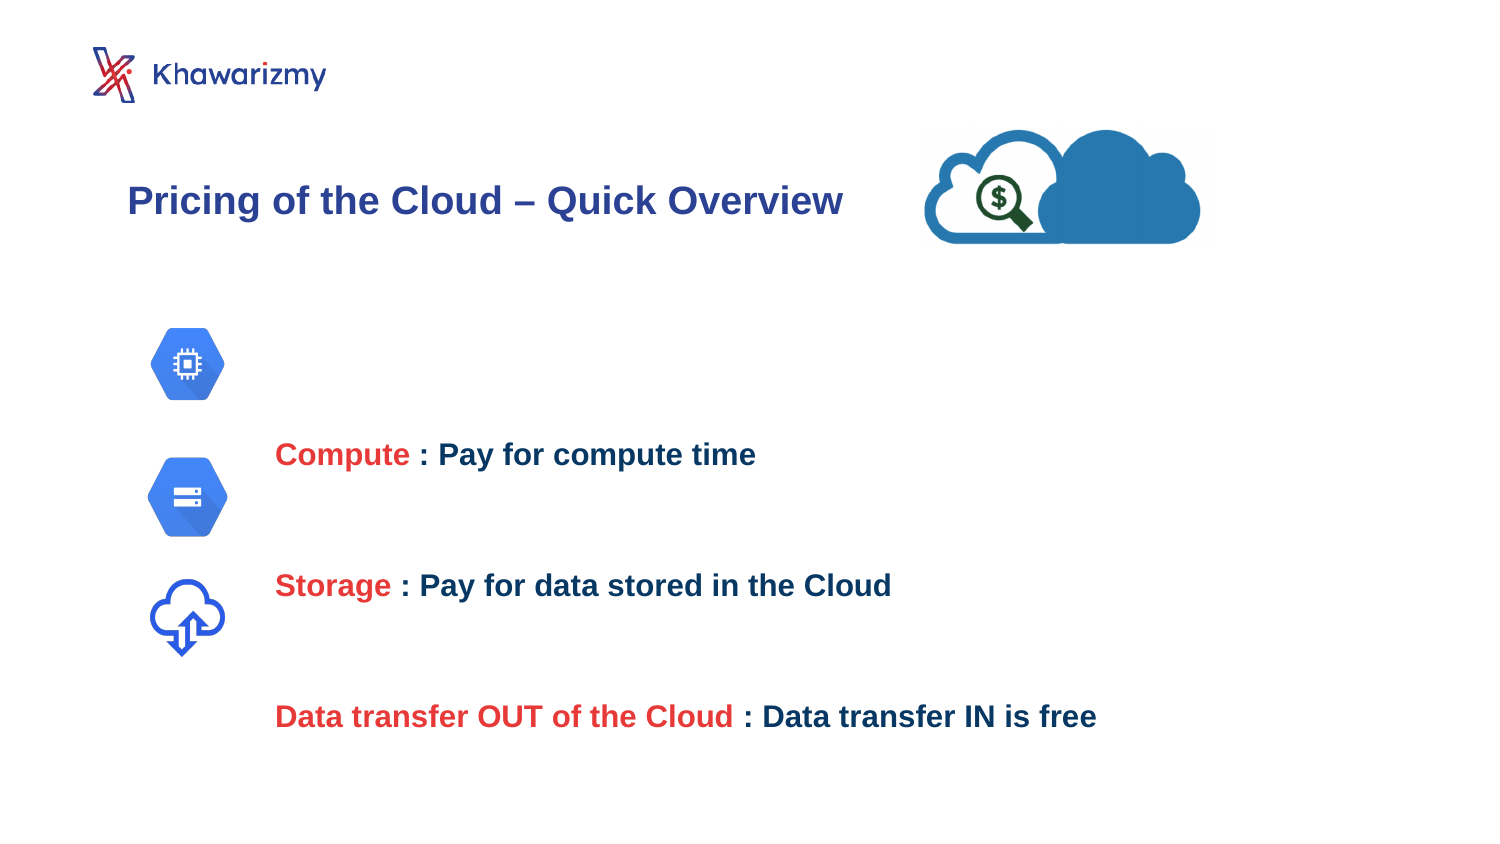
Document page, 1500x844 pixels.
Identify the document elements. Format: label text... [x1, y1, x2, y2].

picture [107, 438, 267, 557]
picture [114, 309, 261, 419]
text_box Pricing of the Cloud – Quick Overview [112, 160, 912, 238]
picture [93, 47, 326, 103]
text_box Compute : Pay for compute time Storage : Pay for data stored in the Cloud Data transfer OUT of the Cloud : Data transfer IN is free [260, 325, 1270, 749]
picture [150, 576, 225, 659]
picture [917, 120, 1217, 249]
